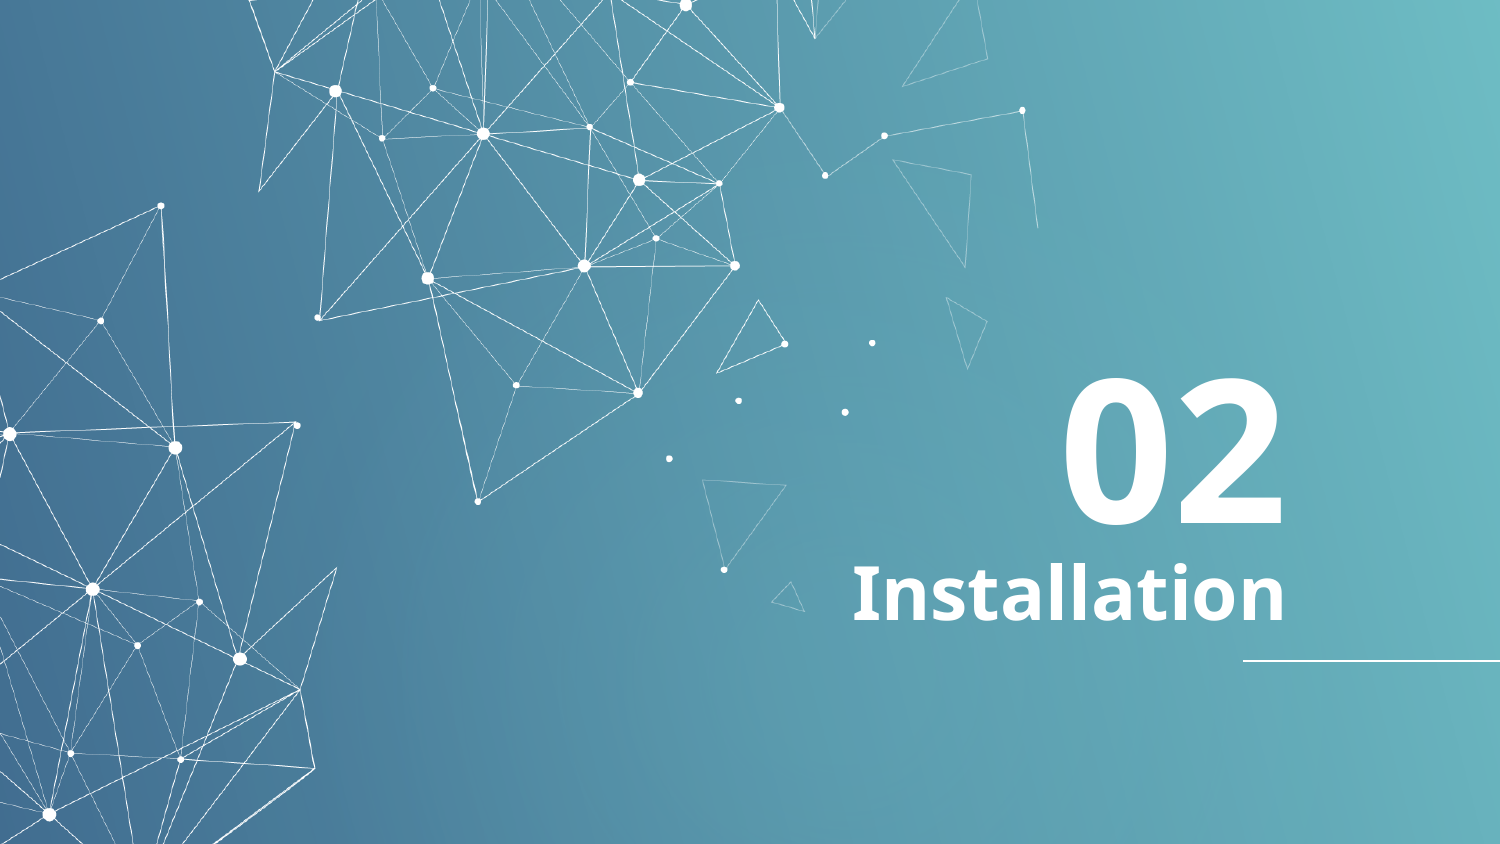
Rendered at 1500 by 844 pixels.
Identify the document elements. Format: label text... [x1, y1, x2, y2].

title Installation [450, 432, 1304, 748]
title 02 [814, 381, 1304, 505]
picture [0, 0, 1500, 844]
